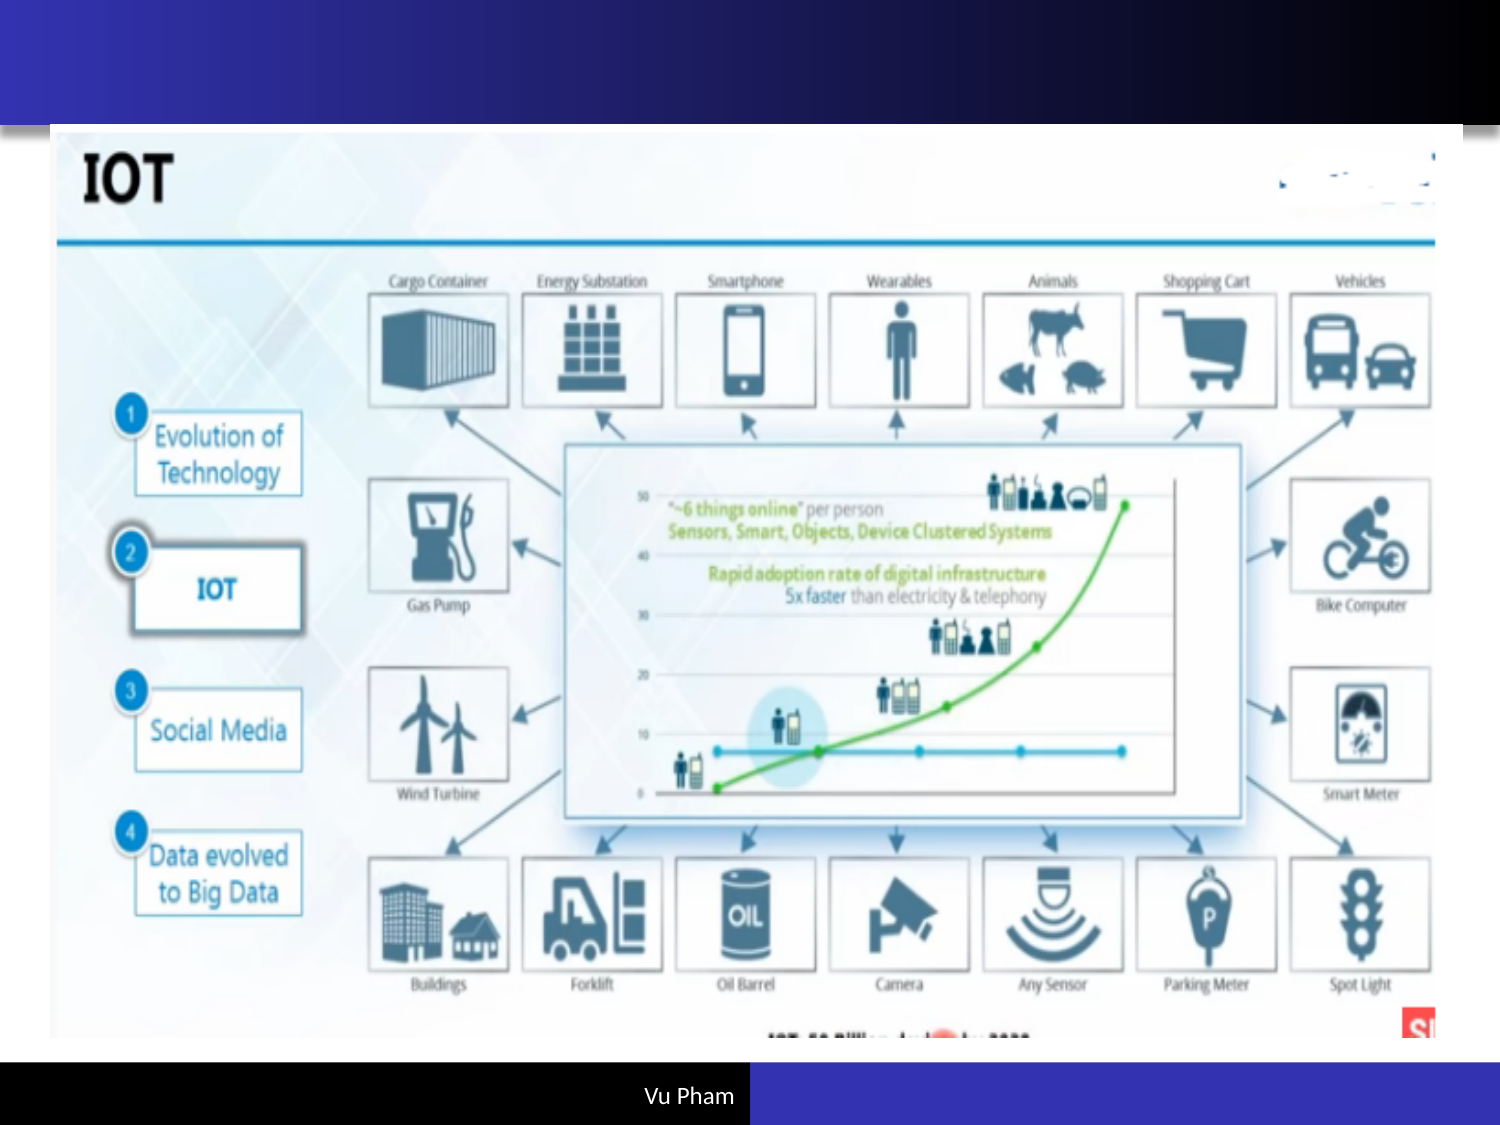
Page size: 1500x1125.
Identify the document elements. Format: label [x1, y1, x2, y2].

picture [49, 124, 1463, 1038]
